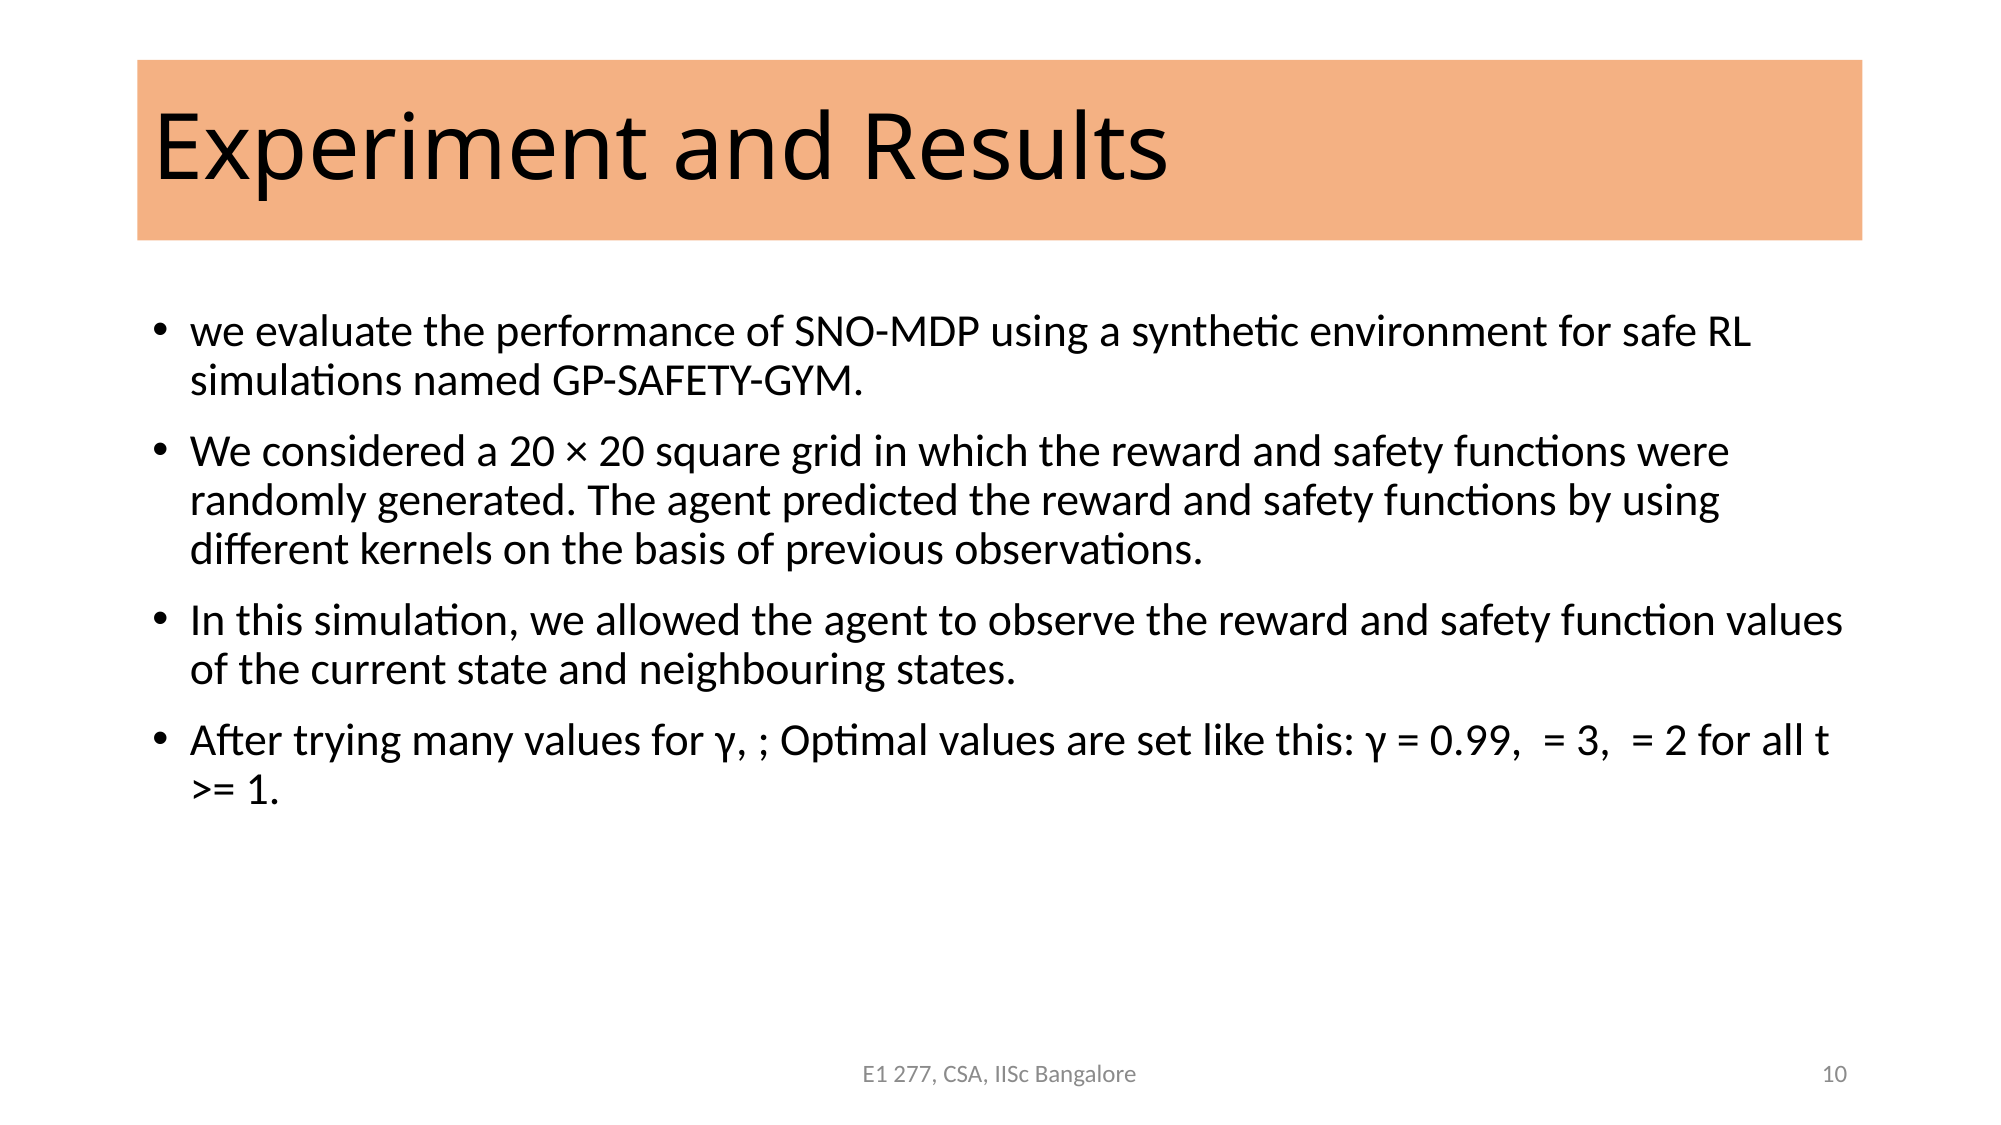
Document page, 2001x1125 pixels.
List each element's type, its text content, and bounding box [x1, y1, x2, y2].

footer E1 277, CSA, IISc Bangalore [662, 1042, 1338, 1103]
title Experiment and Results [137, 59, 1863, 241]
slide_number 10 [1412, 1042, 1863, 1103]
